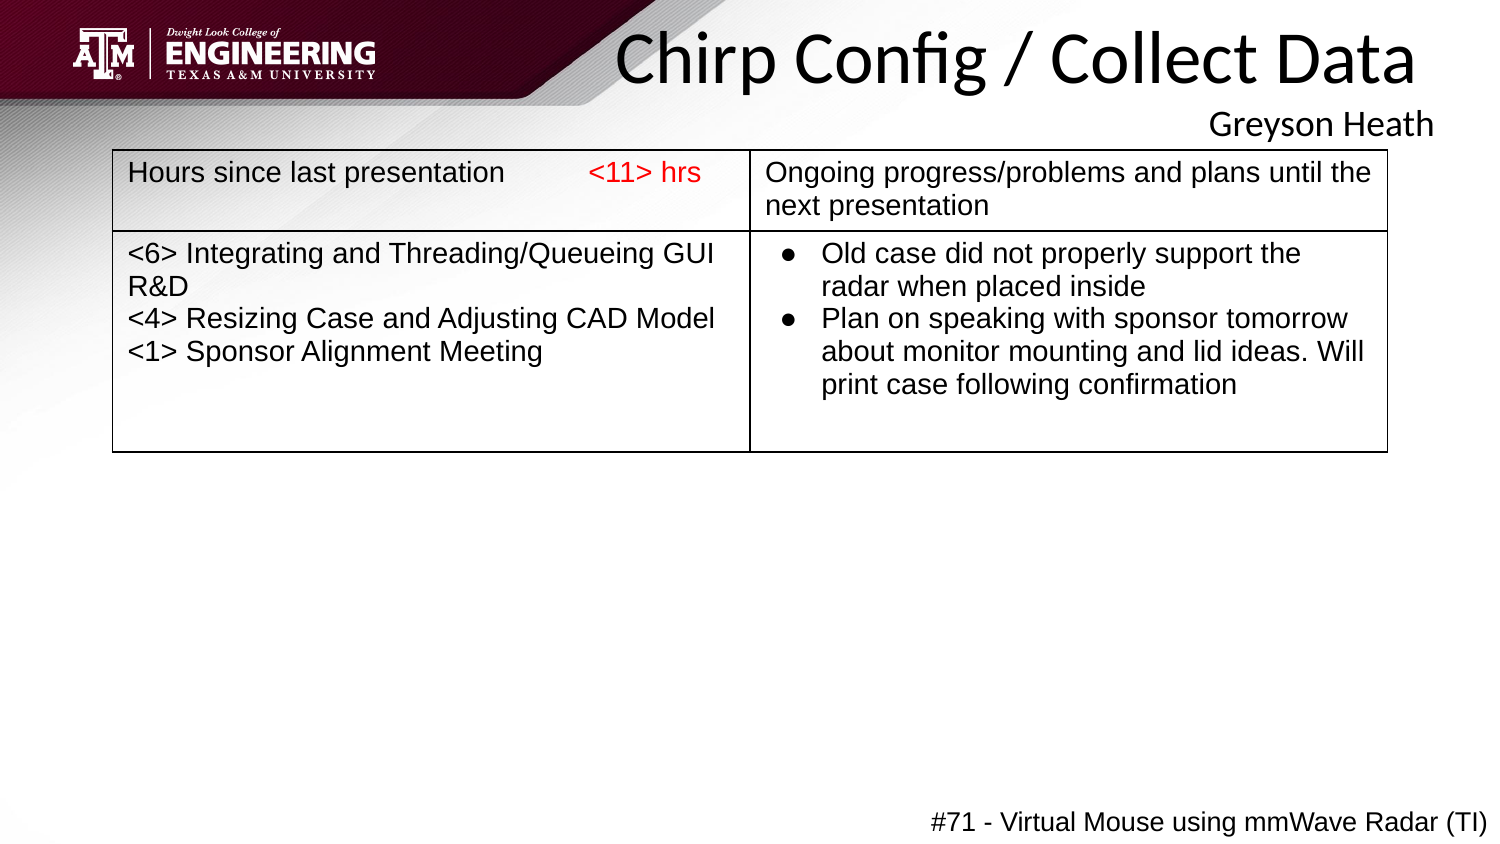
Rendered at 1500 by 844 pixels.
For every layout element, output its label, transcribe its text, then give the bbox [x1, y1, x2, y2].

text_box #71 - Virtual Mouse using mmWave Radar (TI) [916, 788, 1500, 844]
table_header Ongoing progress/problems and plans until the next presentation [751, 151, 1387, 230]
picture [0, 0, 1500, 844]
table_cell Old case did not properly support the radar when placed inside Plan on speaking with sponsor tomorrow about monitor mounting and lid ideas. Will print case following confirmation [751, 232, 1387, 451]
table_header Hours since last presentation <11> hrs [113, 151, 749, 230]
text_box Chirp Config / Collect Data Greyson Heath [362, 1, 1450, 152]
table_cell <6> Integrating and Threading/Queueing GUI R&D <4> Resizing Case and Adjusting CAD Model <1> Sponsor Alignment Meeting [113, 232, 749, 451]
